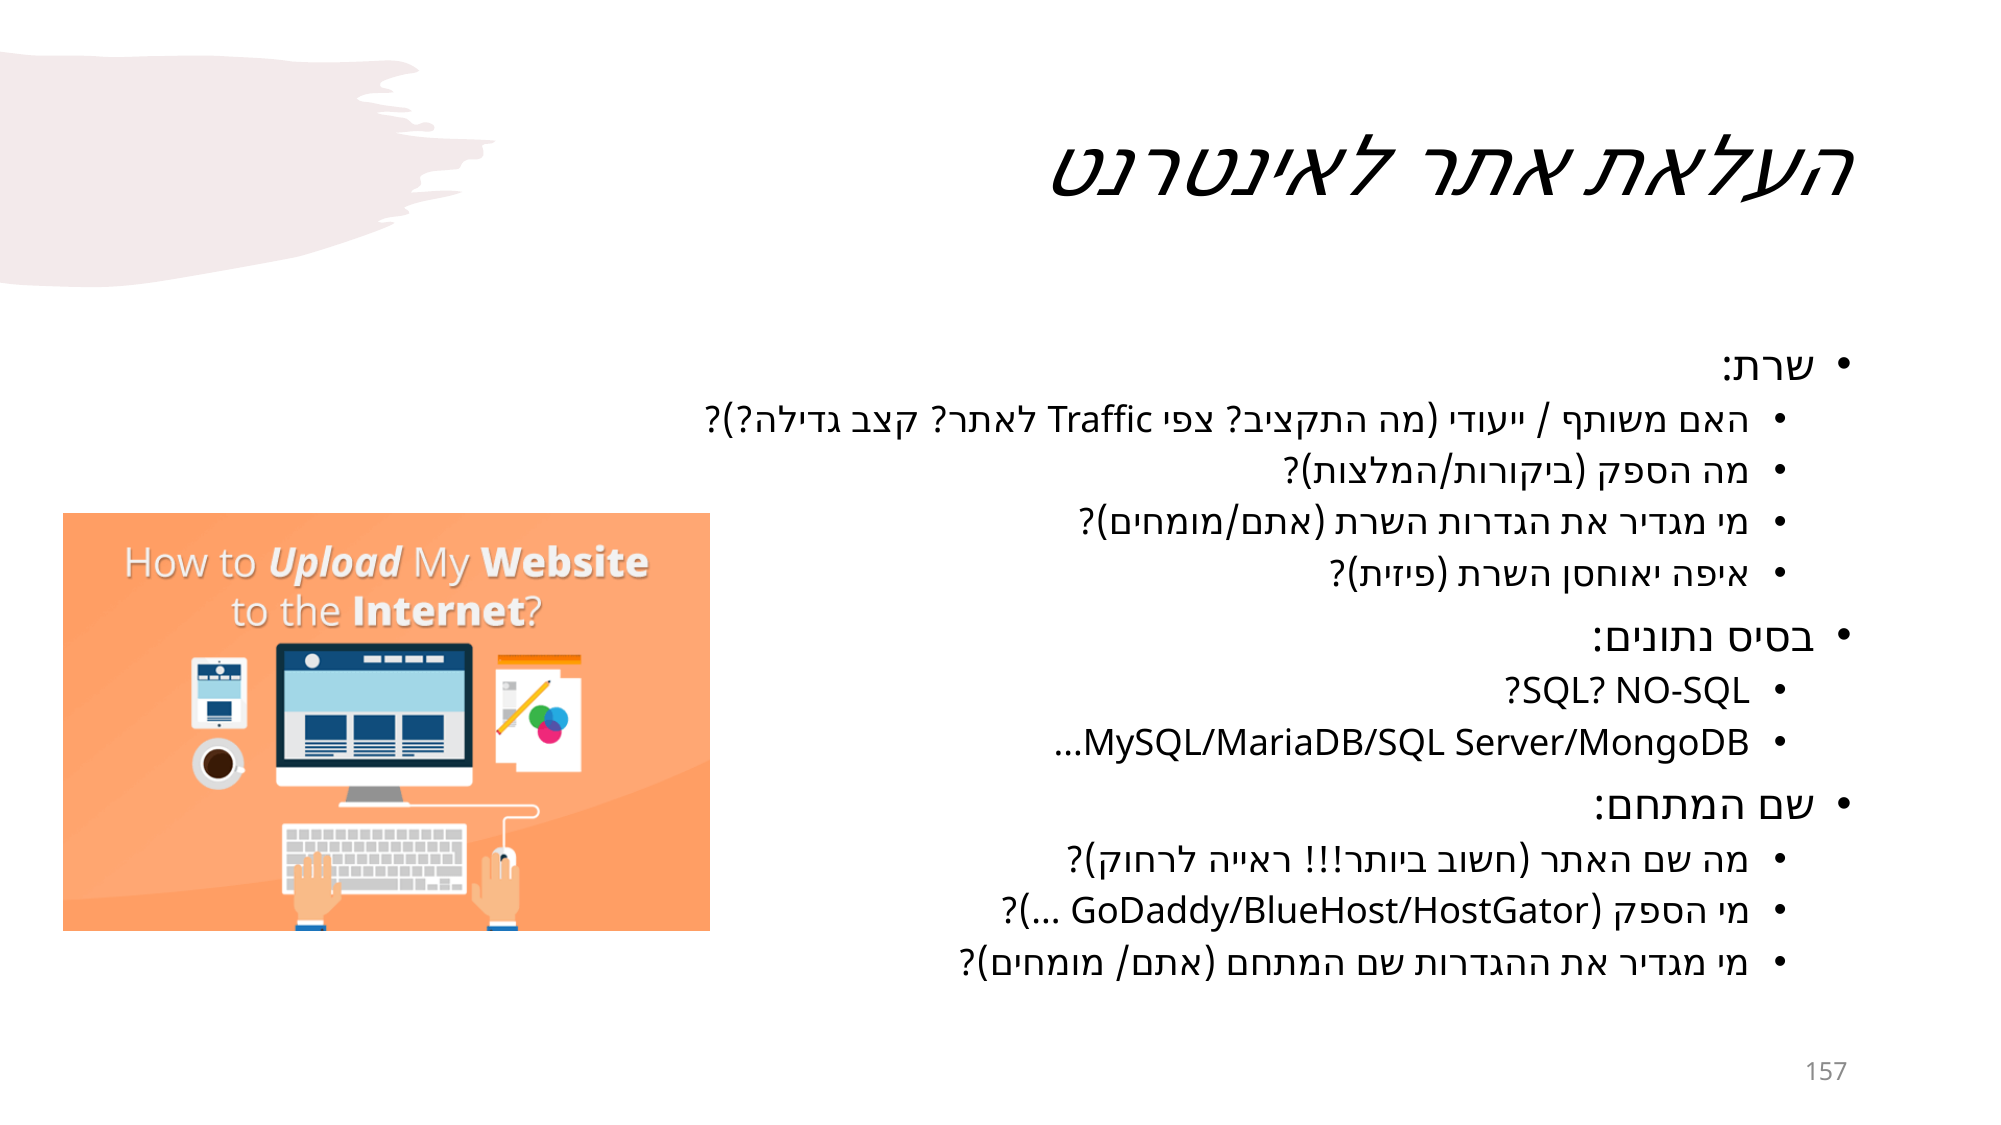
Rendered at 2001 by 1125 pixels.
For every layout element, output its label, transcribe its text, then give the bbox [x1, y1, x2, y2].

picture [63, 513, 710, 931]
list שרת: האם משותף / ייעודי (מה התקציב? צפי Traffic לאתר? קצב גדילה?)? מה הספק (ביקורות/המלצות)? מי מגדיר את הגדרות השרת (אתם/מומחים)? איפה יאוחסן השרת (פיזית)? בסיס נתונים: SQL? NO-SQL? MySQL/MariaDB/SQL Server/MongoDB… שם המתחם: מה שם האתר (חשוב ביותר!!! ראייה לרחוק)? מי הספק (GoDaddy/BlueHost/HostGator …)? מי מגדיר את ההגדרות שם המתחם (אתם/ מומחים)? [137, 329, 1863, 994]
title העלאת אתר לאינטרנט [137, 59, 1863, 278]
slide_number 157 [1412, 1042, 1863, 1103]
